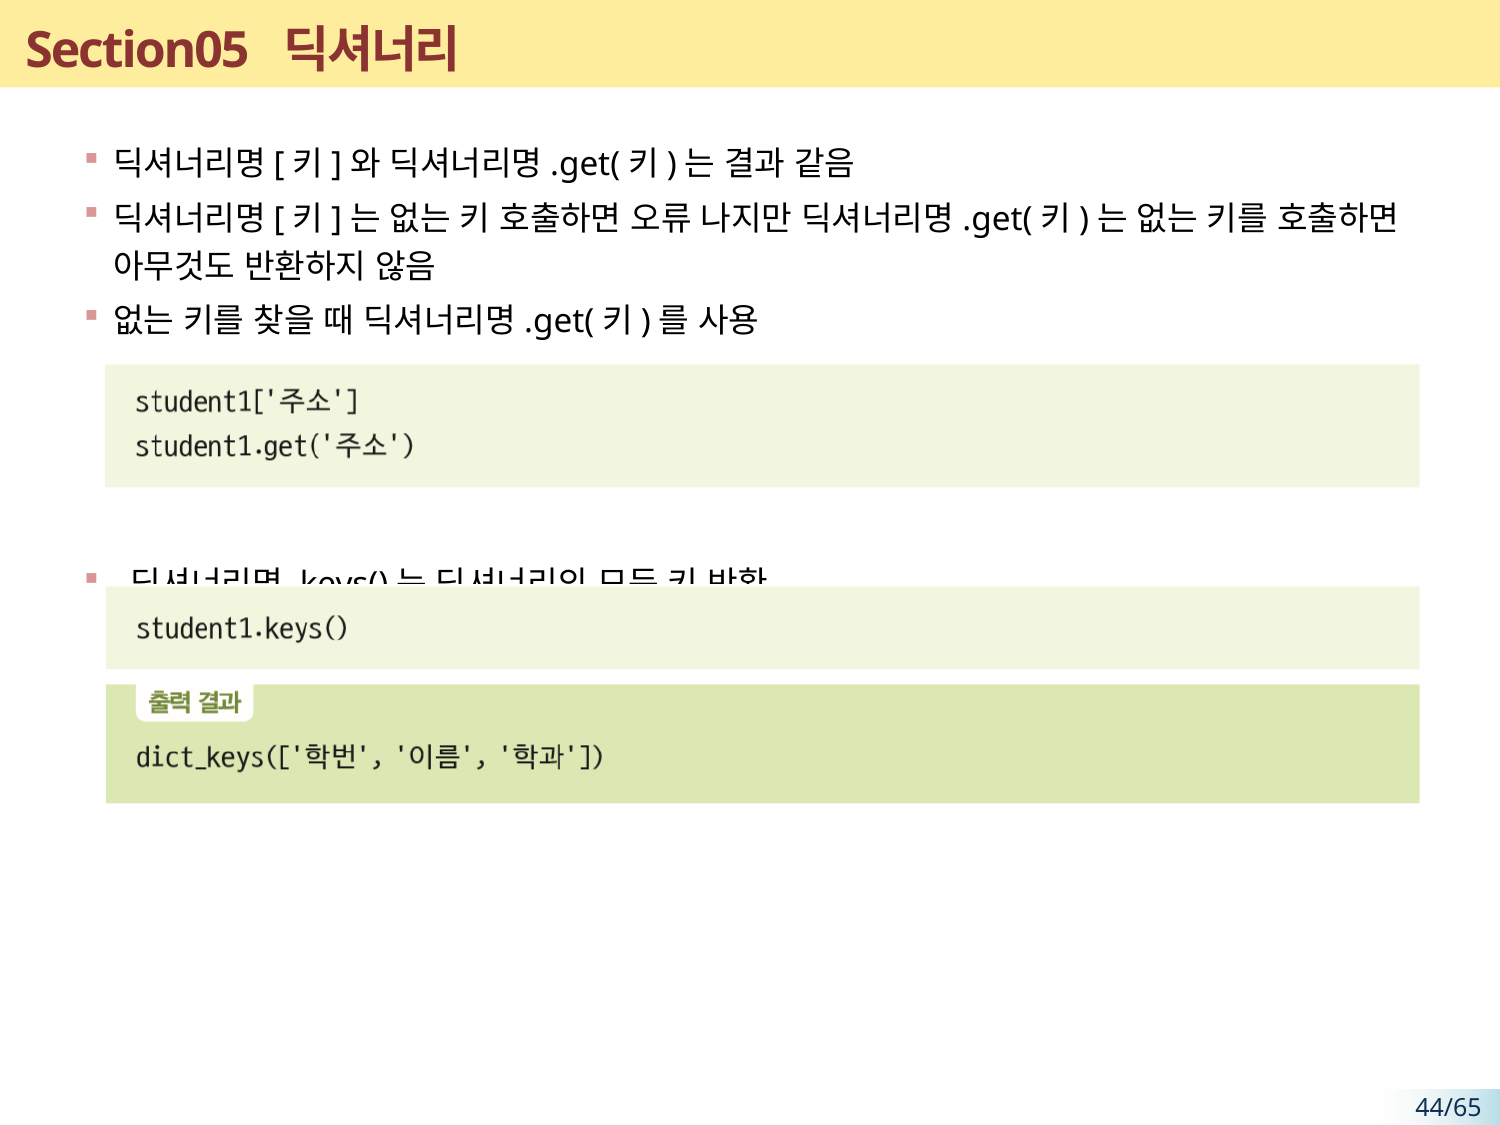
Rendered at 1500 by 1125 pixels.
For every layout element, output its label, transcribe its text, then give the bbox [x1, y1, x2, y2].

picture [103, 584, 1423, 808]
list 딕셔너리명[키]와 딕셔너리명.get(키)는 결과 같음 딕셔너리명[키]는 없는 키 호출하면 오류 나지만 딕셔너리명.get(키)는 없는 키를 호출하면 아무것도 반환하지 않음 없는 키를 찾을 때 딕셔너리명.get(키)를 사용 딕셔너리명.keys()는 딕셔너리의 모든 키 반환 [10, 126, 1481, 1057]
picture [103, 363, 1423, 489]
title Section05 딕셔너리 [10, 8, 1288, 87]
